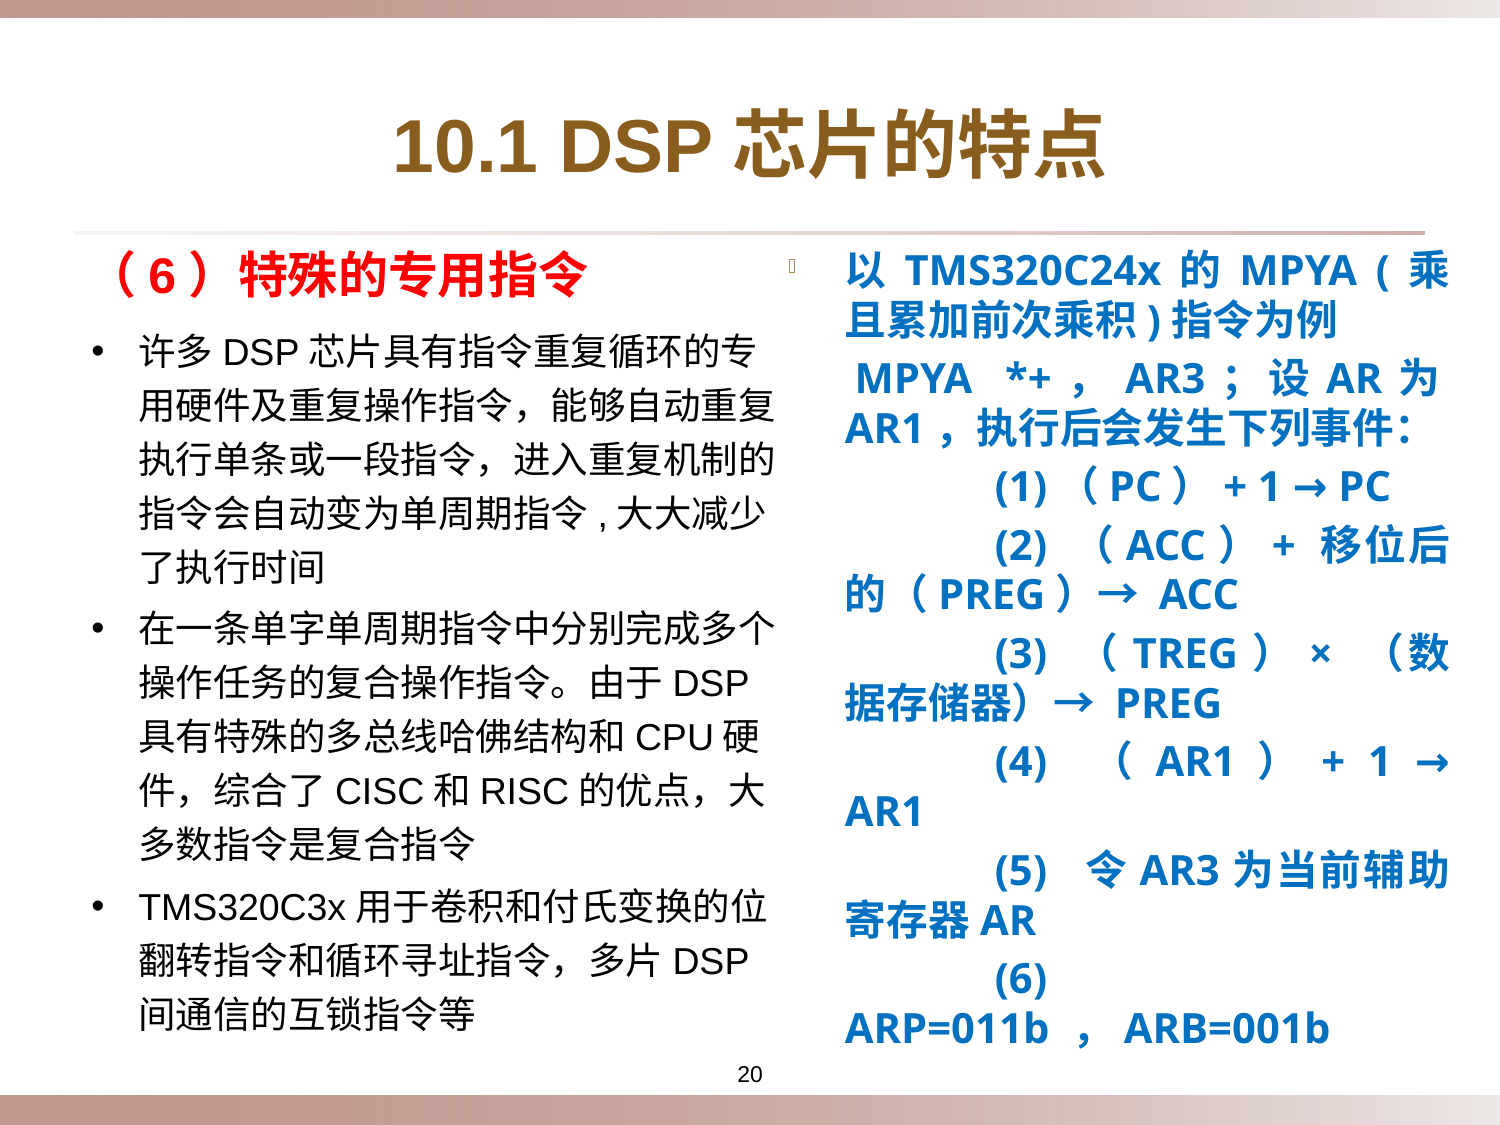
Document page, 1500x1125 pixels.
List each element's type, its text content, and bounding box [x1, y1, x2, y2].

slide_number 20 [675, 1050, 825, 1097]
text_box 以TMS320C24x的MPYA (乘且累加前次乘积)指令为例 MPYA *+，AR3；设AR为AR1，执行后会发生下列事件： (1)（PC）+ 1 → PC (2) （ACC）+ 移位后的（PREG）→ ACC (3) （TREG）× （数据存储器）→ PREG (4) （AR1）+ 1 → AR1 (5) 令AR3为当前辅助寄存器AR (6) ARP=011b ，ARB=001b [773, 235, 1465, 1125]
title 10.1 DSP芯片的特点 [188, 90, 1312, 206]
text_box （6）特殊的专用指令 [71, 236, 615, 312]
text_box 许多DSP芯片具有指令重复循环的专用硬件及重复操作指令，能够自动重复执行单条或一段指令，进入重复机制的指令会自动变为单周期指令,大大减少了执行时间 在一条单字单周期指令中分别完成多个操作任务的复合操作指令。由于DSP具有特殊的多总线哈佛结构和CPU硬件，综合了CISC和RISC的优点，大多数指令是复合指令 TMS320C3x用于卷积和付氏变换的位翻转指令和循环寻址指令，多片DSP间通信的互锁指令等 [76, 311, 773, 1125]
